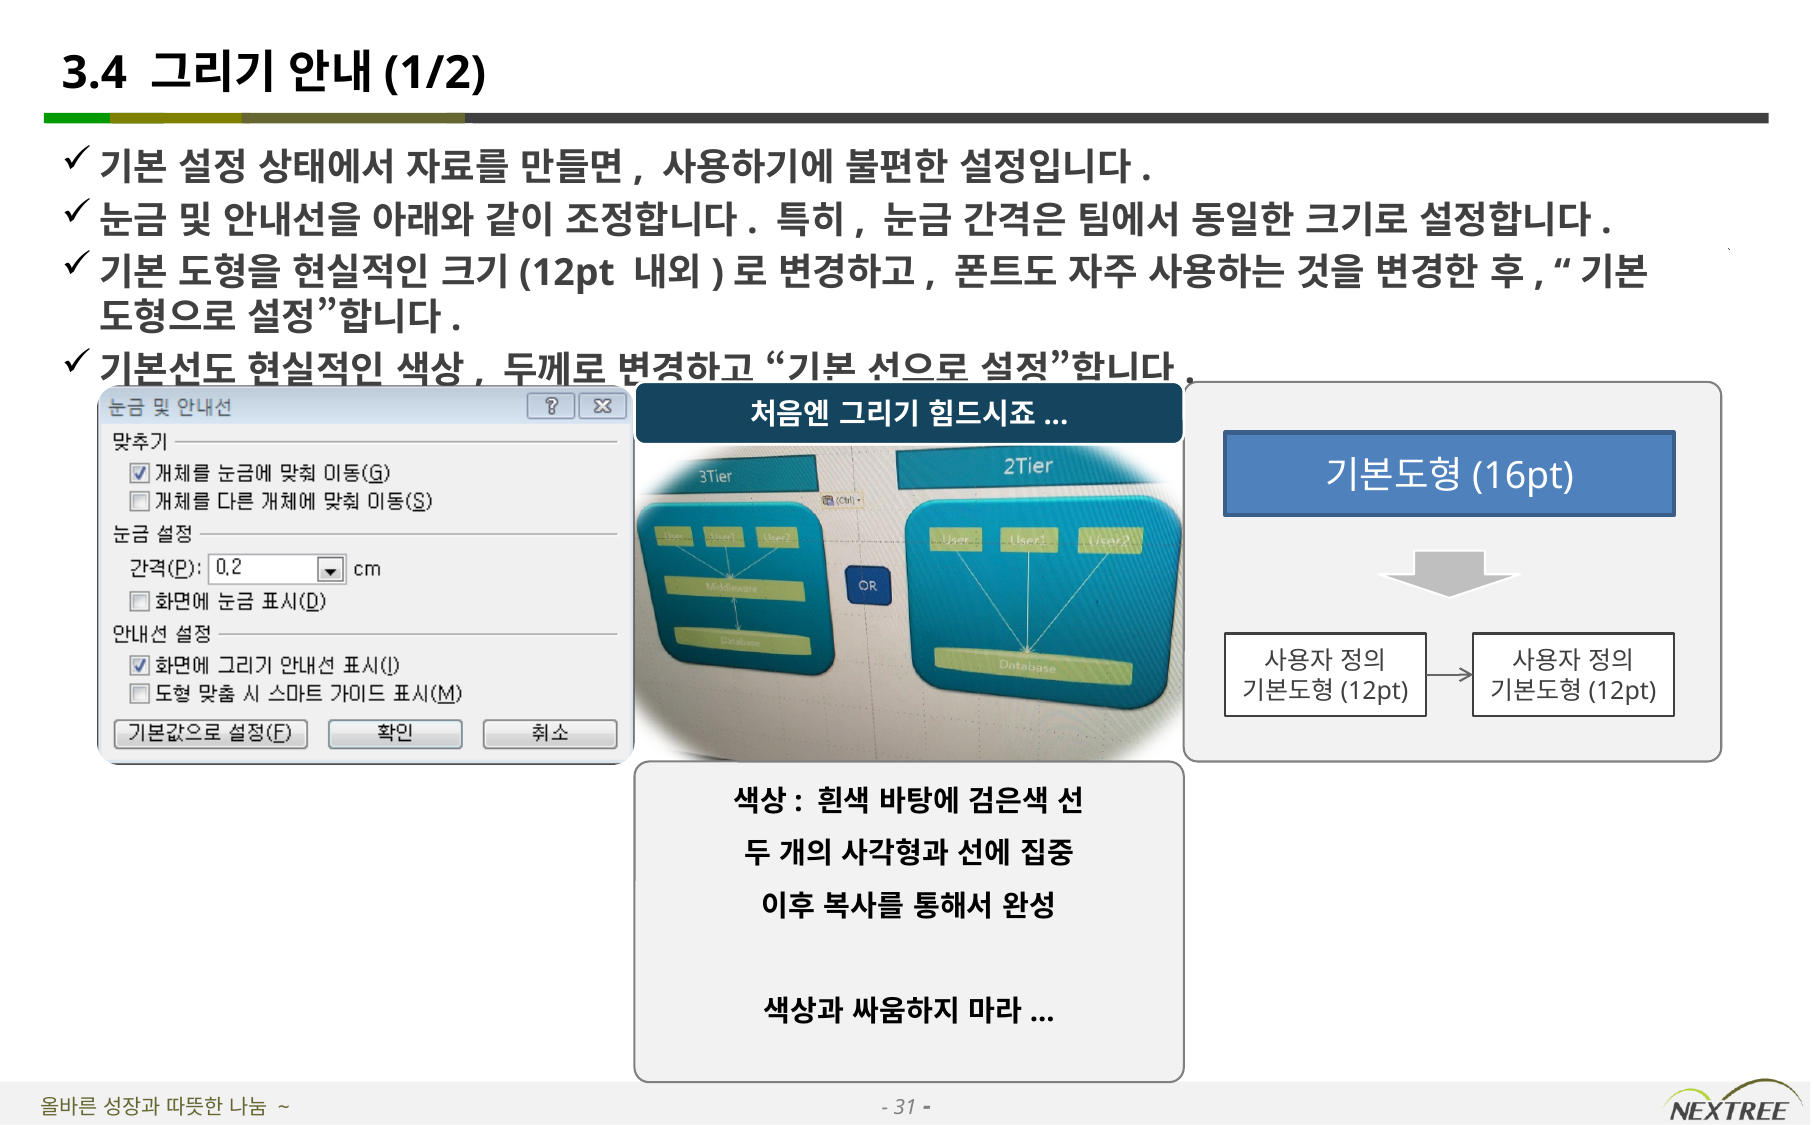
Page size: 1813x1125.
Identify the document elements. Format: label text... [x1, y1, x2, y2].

title 3.4 그리기 안내(1/2) [55, 22, 1557, 118]
text_box 기본도형(16pt) [1249, 432, 1675, 516]
text_box [1192, 381, 1722, 762]
text_box 색상: 흰색 바탕에 검은색 선 두 개의 사각형과 선에 집중 이후 복사를 통해서 완성 색상과 싸움하지 마라... [634, 843, 1184, 1083]
picture [1662, 1078, 1804, 1122]
text_box 사용자 정의 기본도형(12pt) [1249, 633, 1426, 716]
text_box [1378, 550, 1521, 598]
text_box 사용자 정의 기본도형(12pt) [1473, 633, 1674, 716]
list 기본 설정 상태에서 자료를 만들면, 사용하기에 불편한 설정입니다. 눈금 및 안내선을 아래와 같이 조정합니다. 특히, 눈금 간격은 팀에서 동일한 크기로 설정합니다. 기본 도형을 현실적인 크기(12pt 내외)로 변경하고, 폰트도 자주 사용하는 것을 변경한 후, “기본 도형으로 설정”합니다. 기본선도 현실적인 색상, 두께로 변경하고 “기본 선으로 설정”합니다. [55, 137, 1757, 292]
picture [96, 385, 1244, 835]
